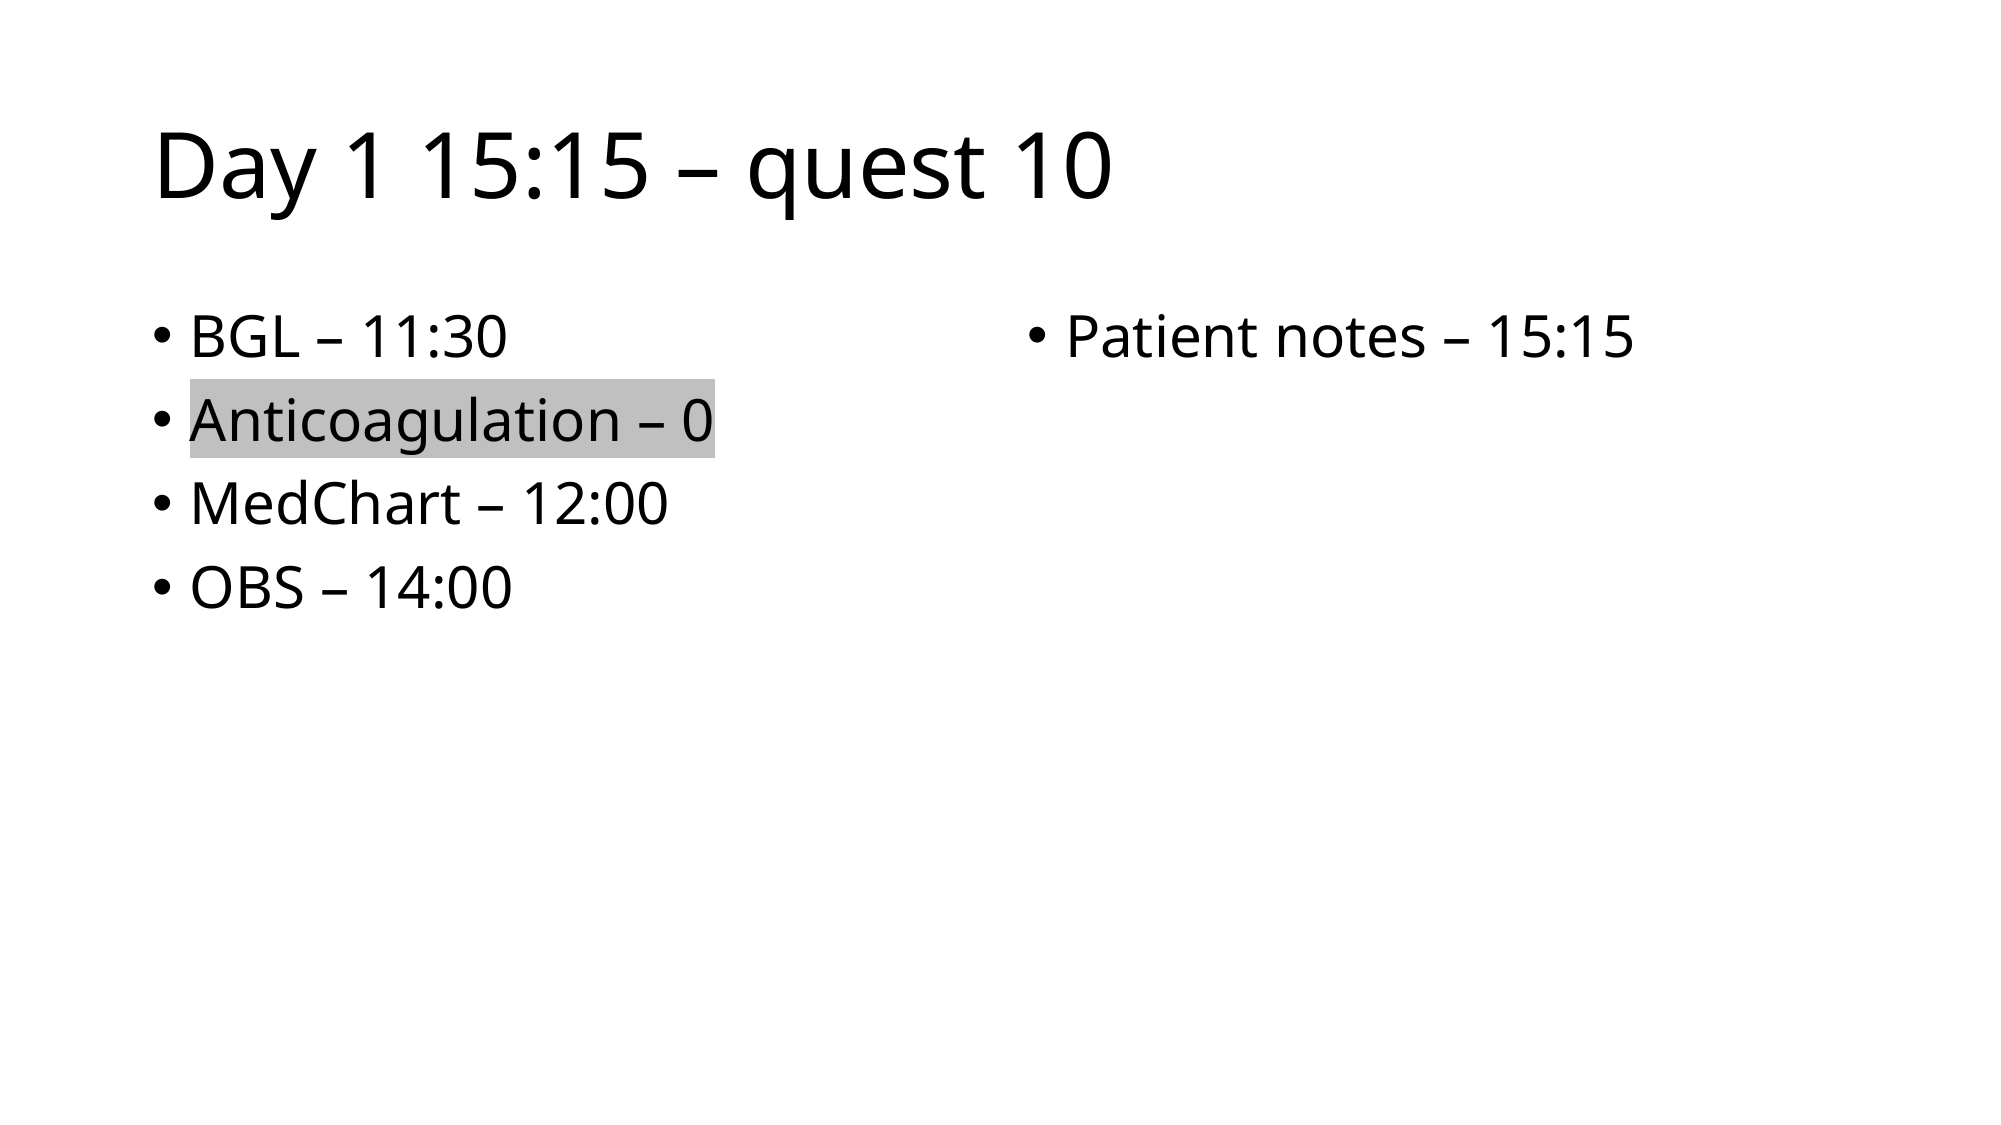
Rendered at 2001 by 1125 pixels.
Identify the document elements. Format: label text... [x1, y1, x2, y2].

title Day 1 15:15 – quest 10 [137, 59, 1863, 278]
list Patient notes – 15:15 [1012, 299, 1863, 1014]
list BGL – 11:30 Anticoagulation – 0 MedChart – 12:00 OBS – 14:00 [137, 299, 988, 1014]
